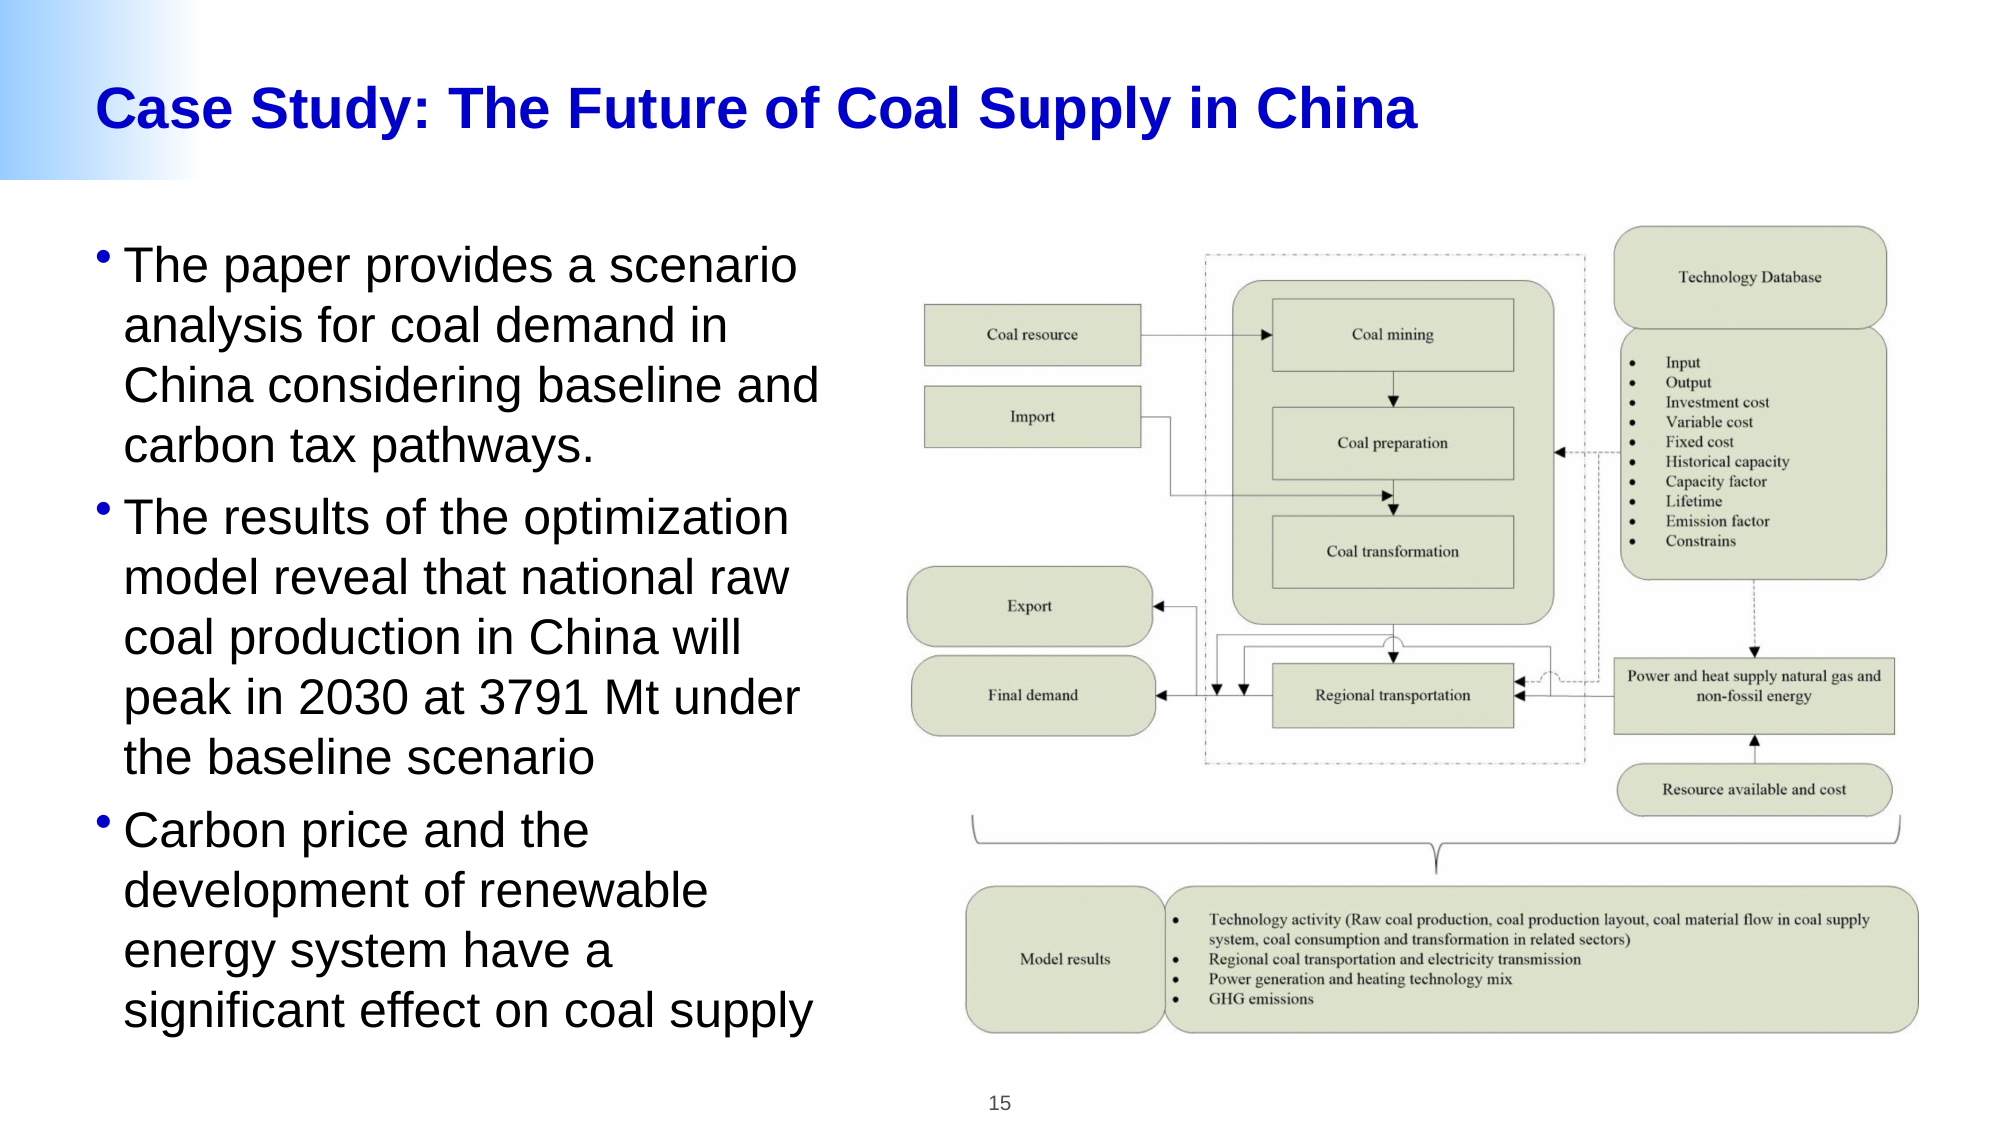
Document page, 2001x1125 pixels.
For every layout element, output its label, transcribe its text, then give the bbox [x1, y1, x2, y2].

title Case Study: The Future of Coal Supply in China [79, 29, 1921, 181]
list The paper provides a scenario analysis for coal demand in China considering baseline and carbon tax pathways. The results of the optimization model reveal that national raw coal production in China will peak in 2030 at 3791 Mt under the baseline scenario Carbon price and the development of renewable energy system have a significant effect on coal supply [79, 224, 848, 1035]
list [905, 224, 1921, 1035]
